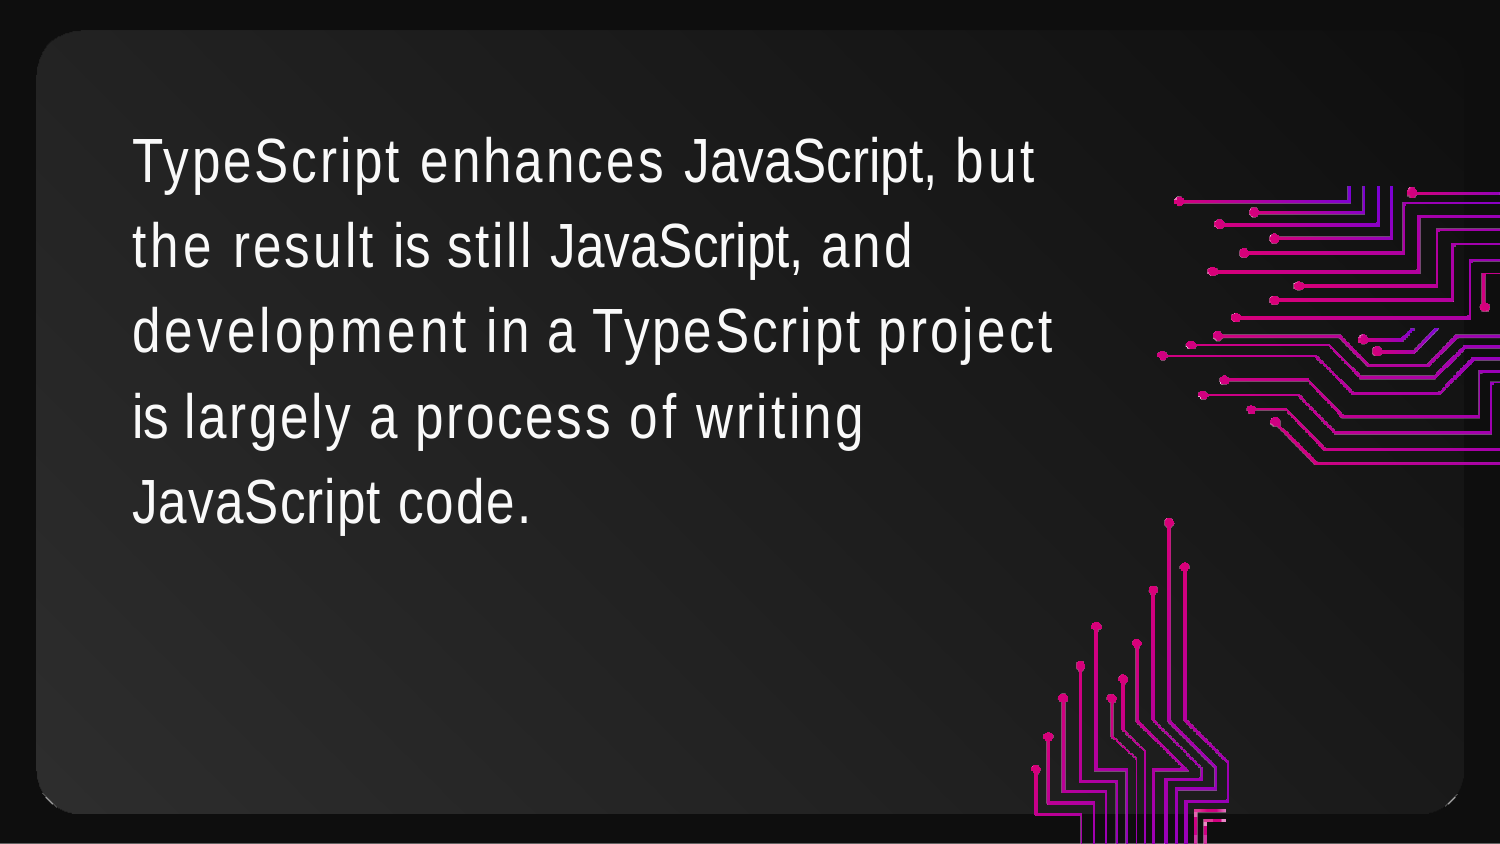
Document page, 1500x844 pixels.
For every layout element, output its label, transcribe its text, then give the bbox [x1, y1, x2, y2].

picture [36, 29, 1464, 814]
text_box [1031, 518, 1230, 844]
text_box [1157, 328, 1500, 465]
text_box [1174, 185, 1500, 322]
title TypeScript enhances JavaScript, but the result is still JavaScript, and development in a TypeScript project is largely a process of writing JavaScript code. [130, 107, 1063, 537]
